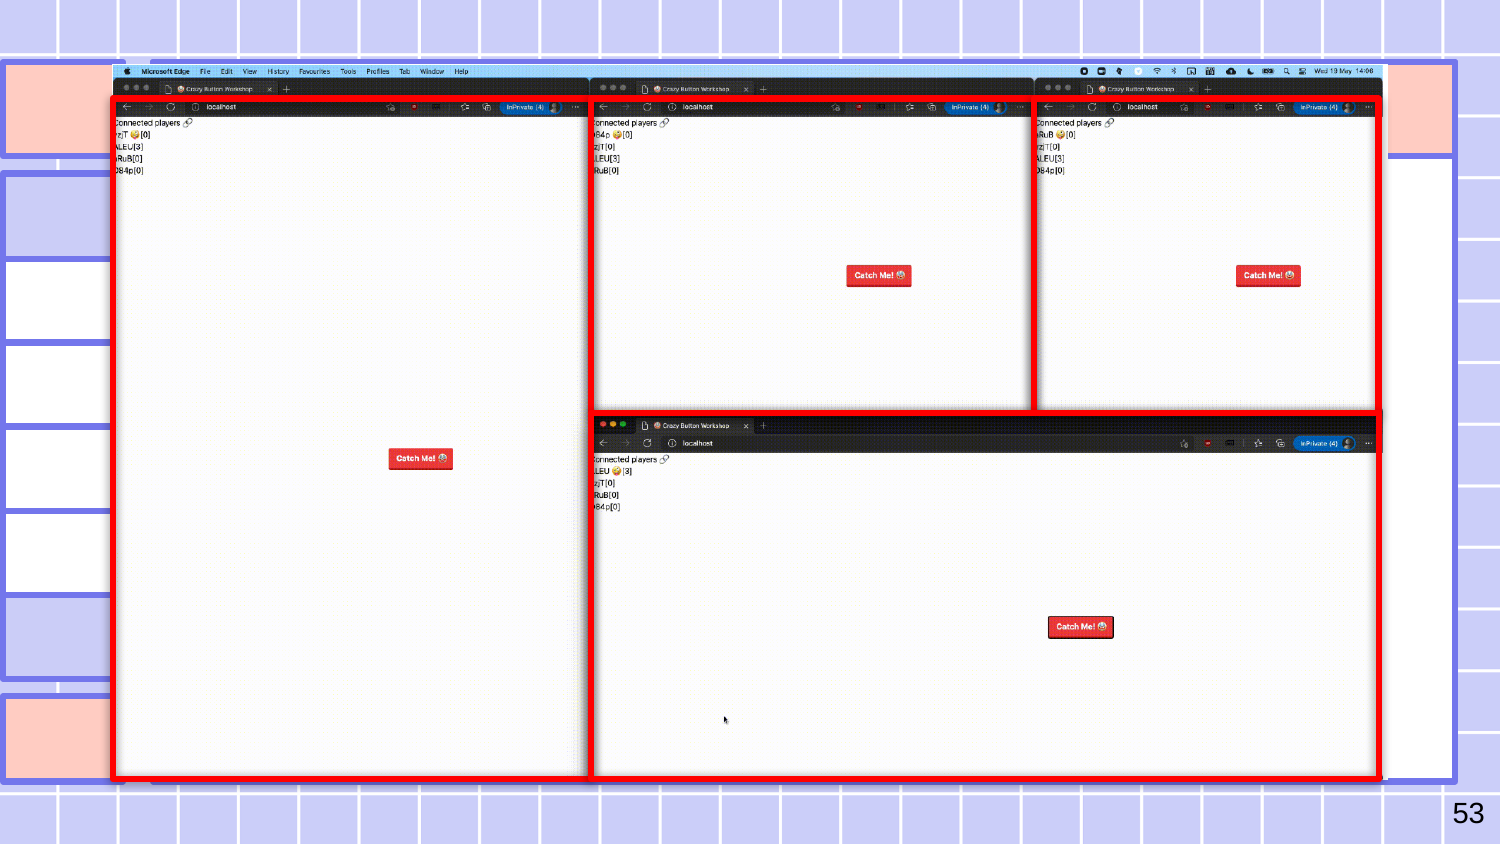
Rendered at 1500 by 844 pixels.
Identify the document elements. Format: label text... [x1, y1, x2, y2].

picture [0, 0, 1500, 844]
slide_number 53 [1409, 779, 1500, 844]
